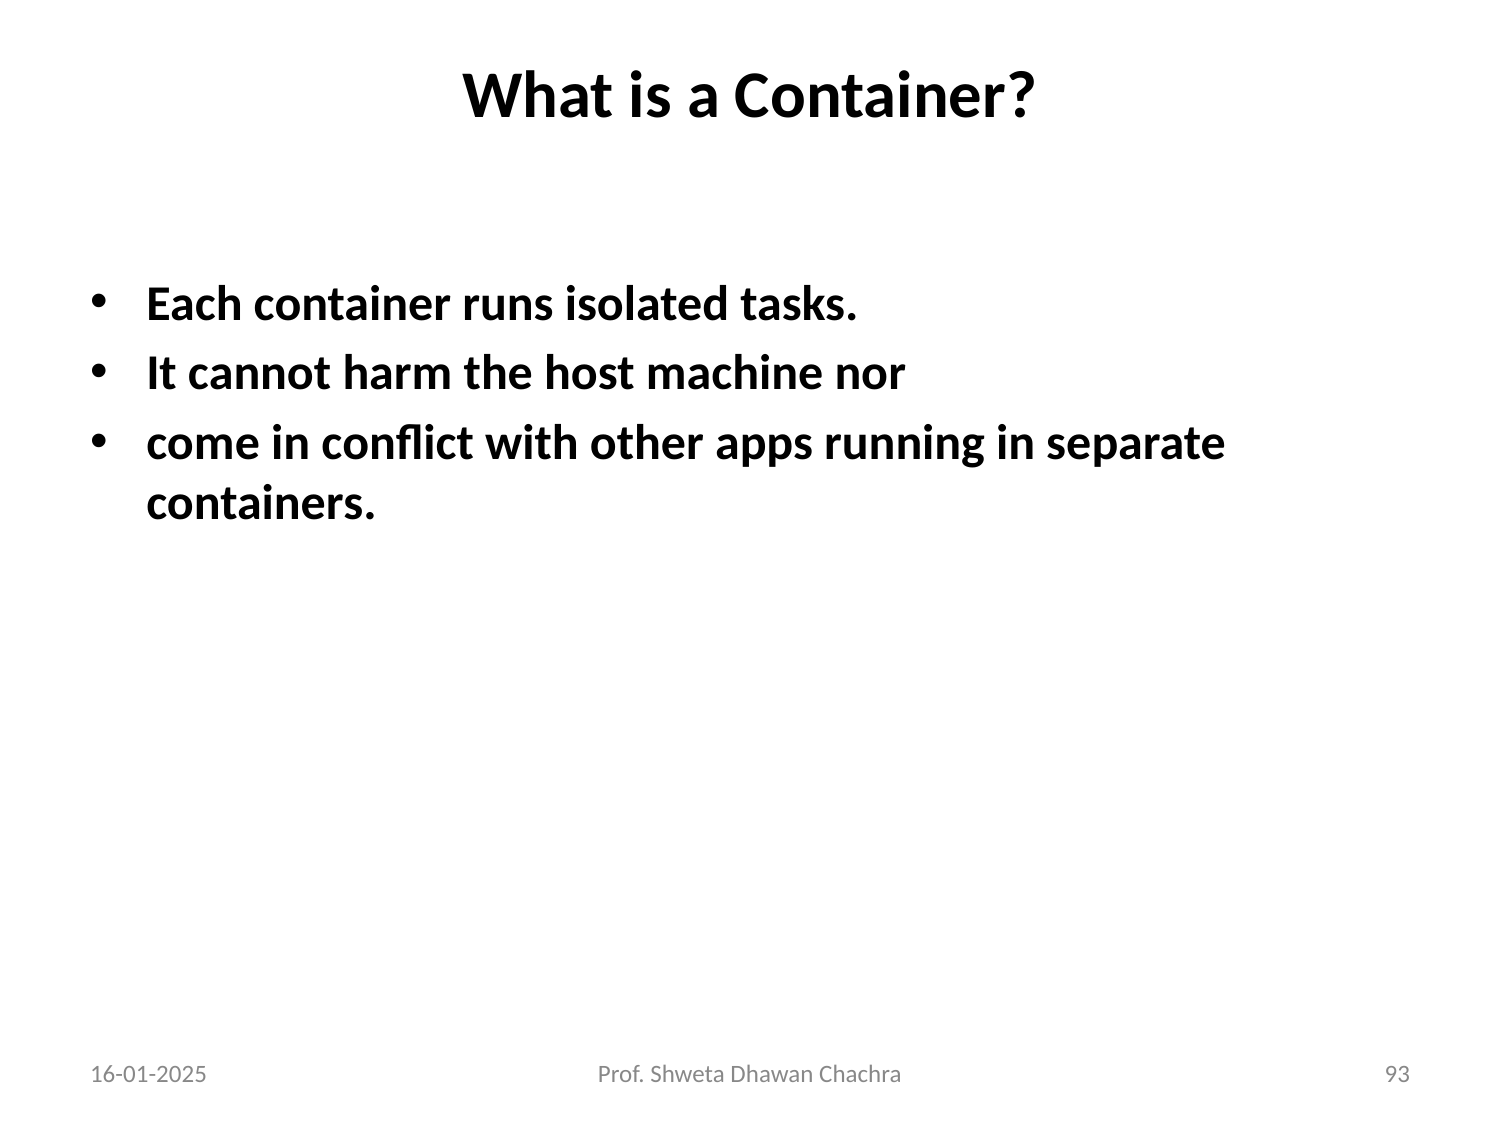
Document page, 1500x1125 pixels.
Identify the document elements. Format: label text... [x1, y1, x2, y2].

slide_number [75, 1042, 425, 1103]
slide_number ‹#› [1074, 1042, 1425, 1103]
footer Prof. Shweta Dhawan Chachra [512, 1042, 988, 1103]
list Each container runs isolated tasks. It cannot harm the host machine nor come in conflict with other apps running in separate containers. [75, 262, 1425, 1005]
title What is a Container? [75, 45, 1425, 138]
